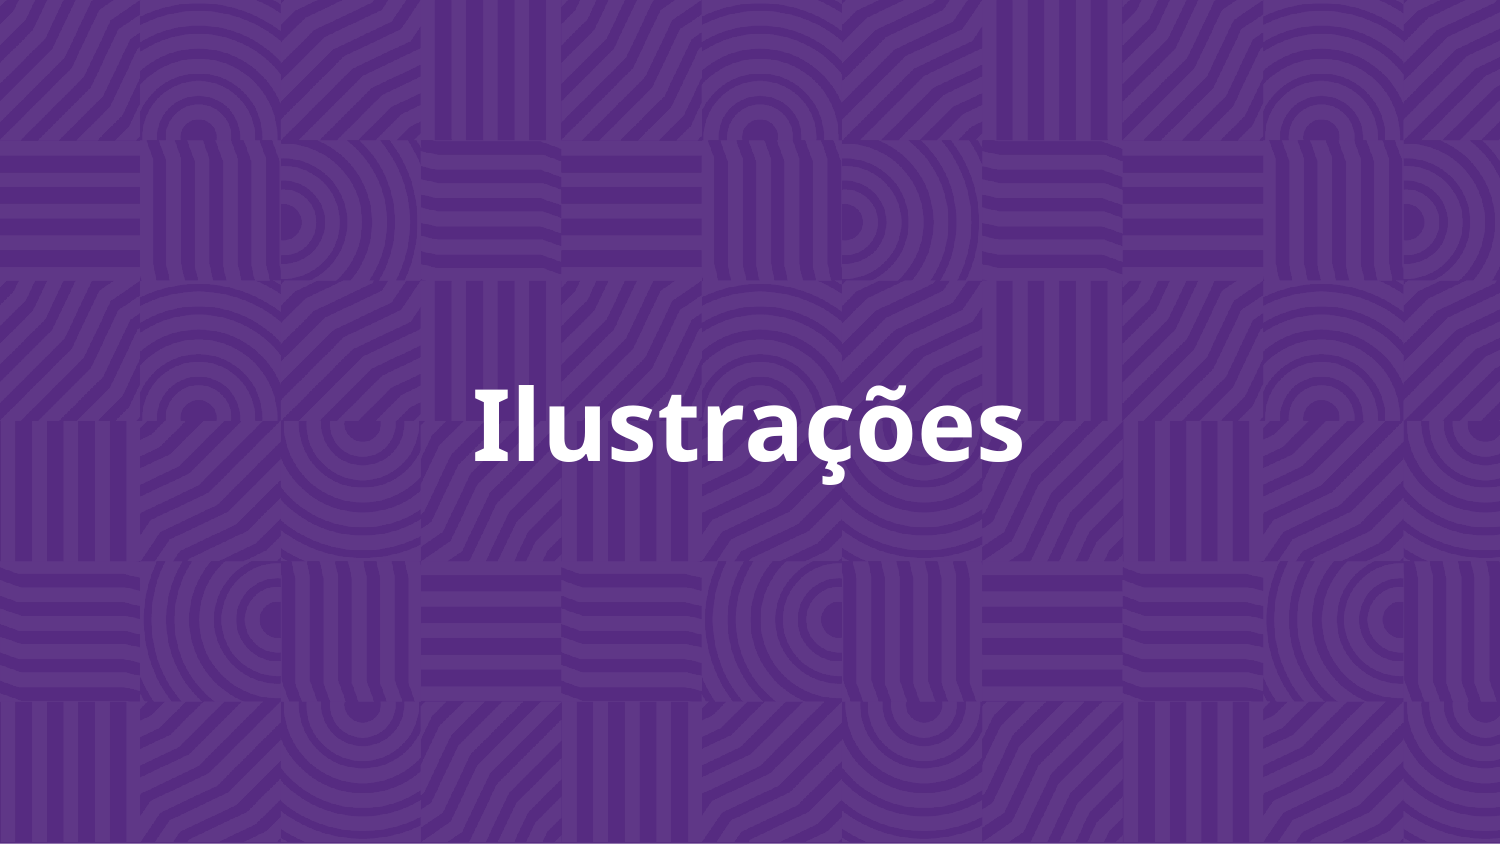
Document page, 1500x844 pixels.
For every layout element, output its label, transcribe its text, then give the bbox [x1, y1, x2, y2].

title Ilustrações [51, 352, 1449, 491]
